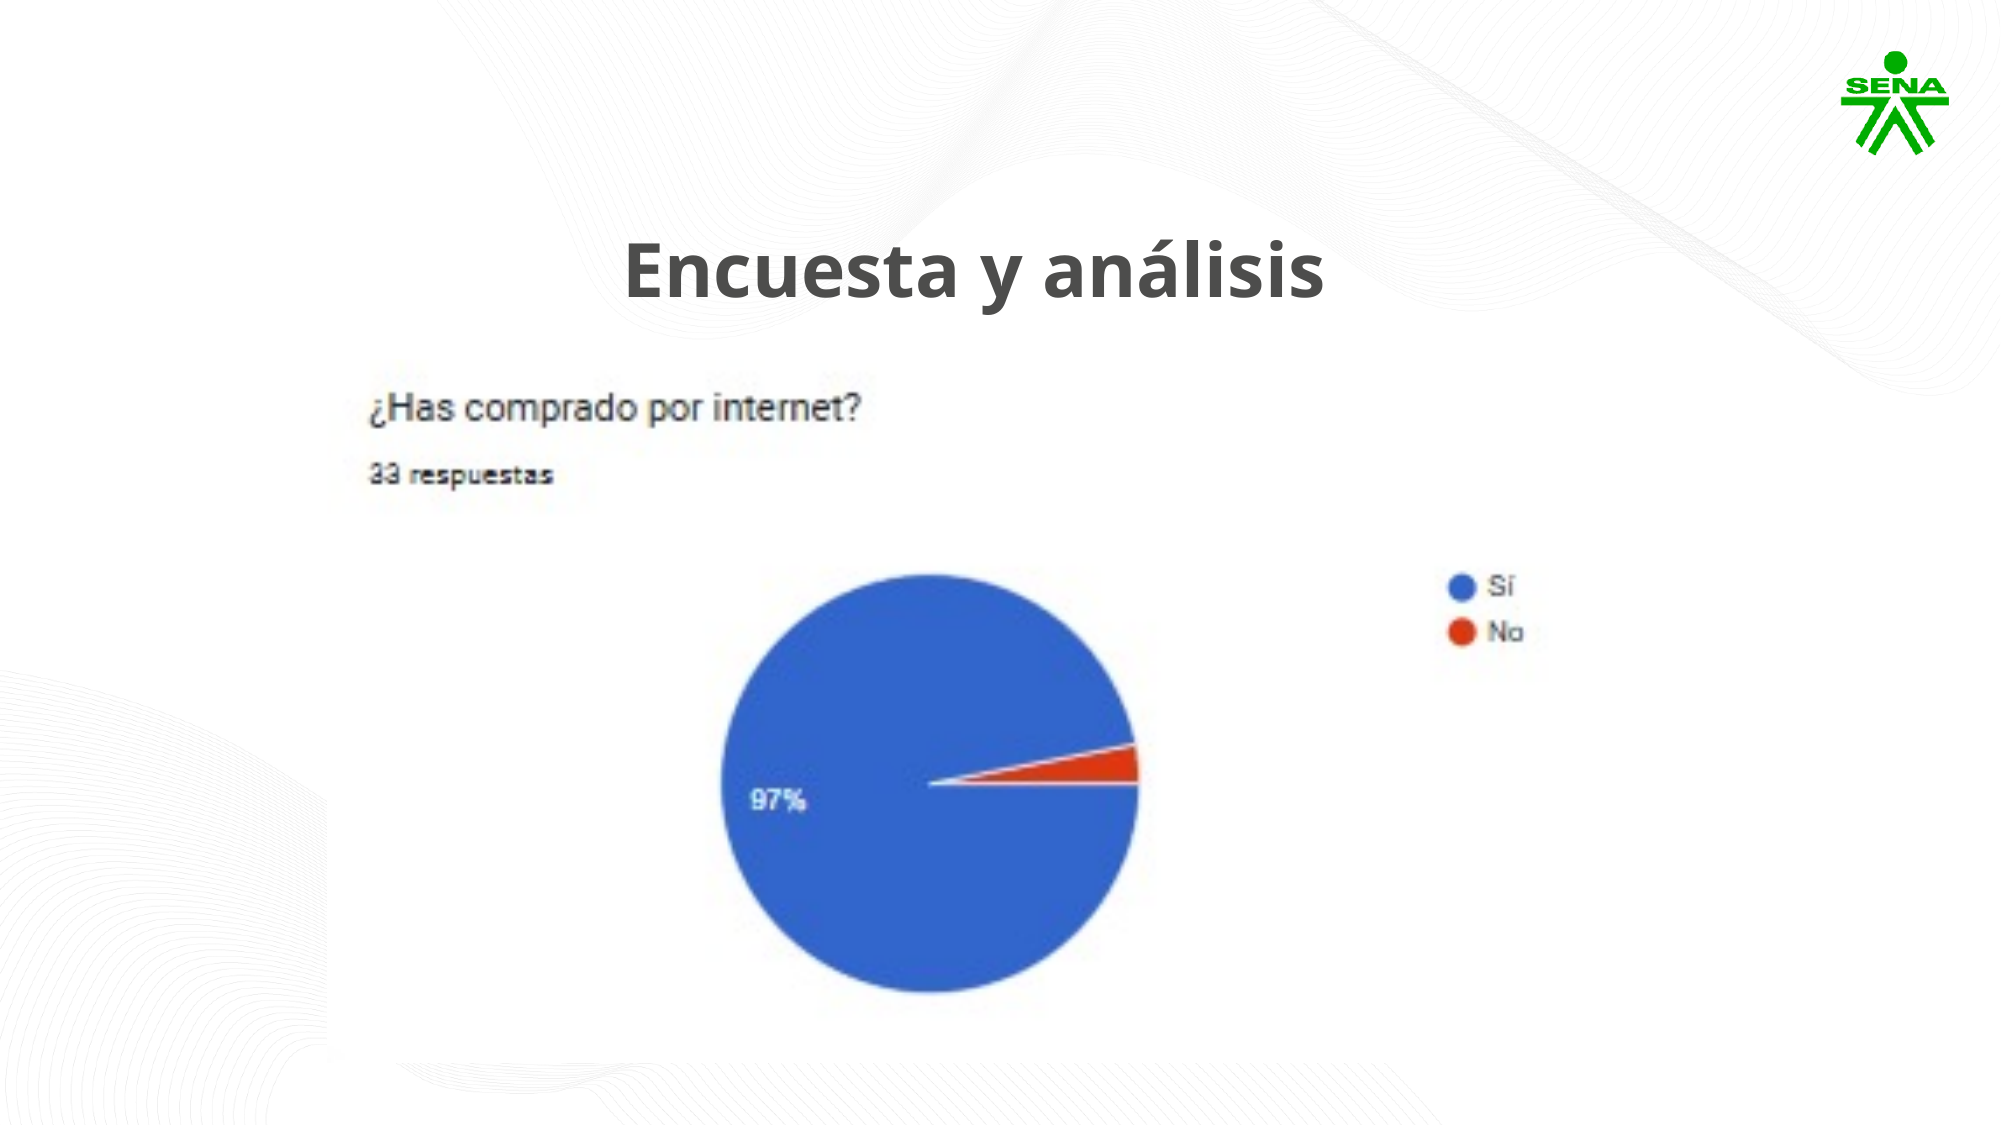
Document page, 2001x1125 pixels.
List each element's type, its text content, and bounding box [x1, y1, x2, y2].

picture [0, 0, 2001, 1125]
text_box Encuesta y análisis [169, 225, 1780, 347]
